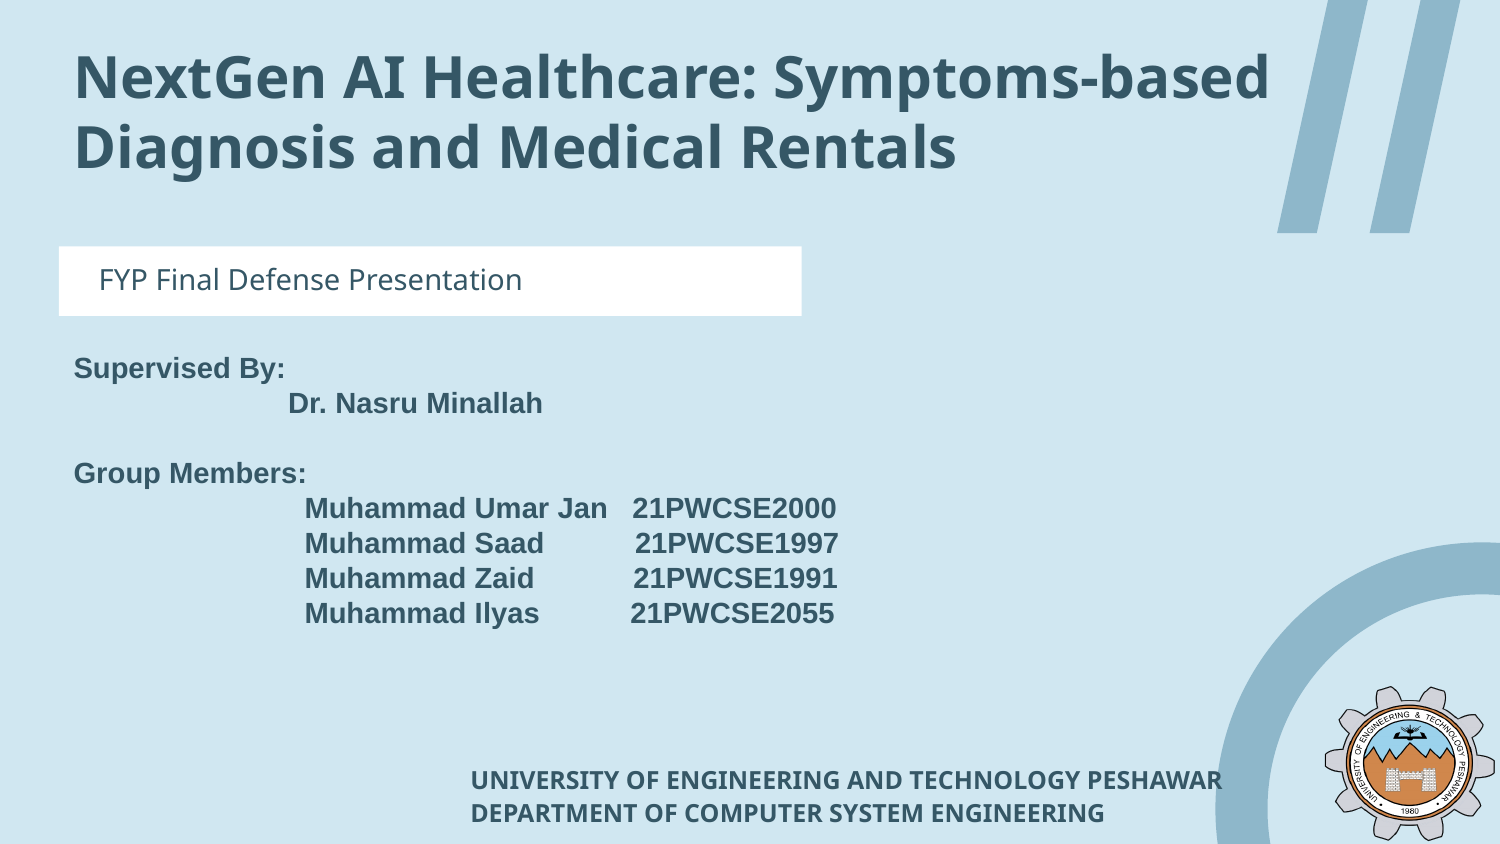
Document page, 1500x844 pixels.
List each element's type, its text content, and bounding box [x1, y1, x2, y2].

subtitle FYP Final Defense Presentation [58, 246, 802, 316]
text_box [1216, 835, 1271, 844]
text_box Supervised By: Dr. Nasru Minallah Group Members: Muhammad Umar Jan 21PWCSE2000 Muhammad Saad 21PWCSE1997 Muhammad Zaid 21PWCSE1991 Muhammad Ilyas 21PWCSE2055 [58, 342, 855, 707]
text_box [1220, 542, 1500, 755]
picture [1321, 683, 1500, 844]
text_box UNIVERSITY OF ENGINEERING AND TECHNOLOGY PESHAWAR DEPARTMENT OF COMPUTER SYSTEM ENGINEERING [455, 755, 1316, 835]
title NextGen AI Healthcare: Symptoms-based Diagnosis and Medical Rentals [58, 10, 1337, 195]
